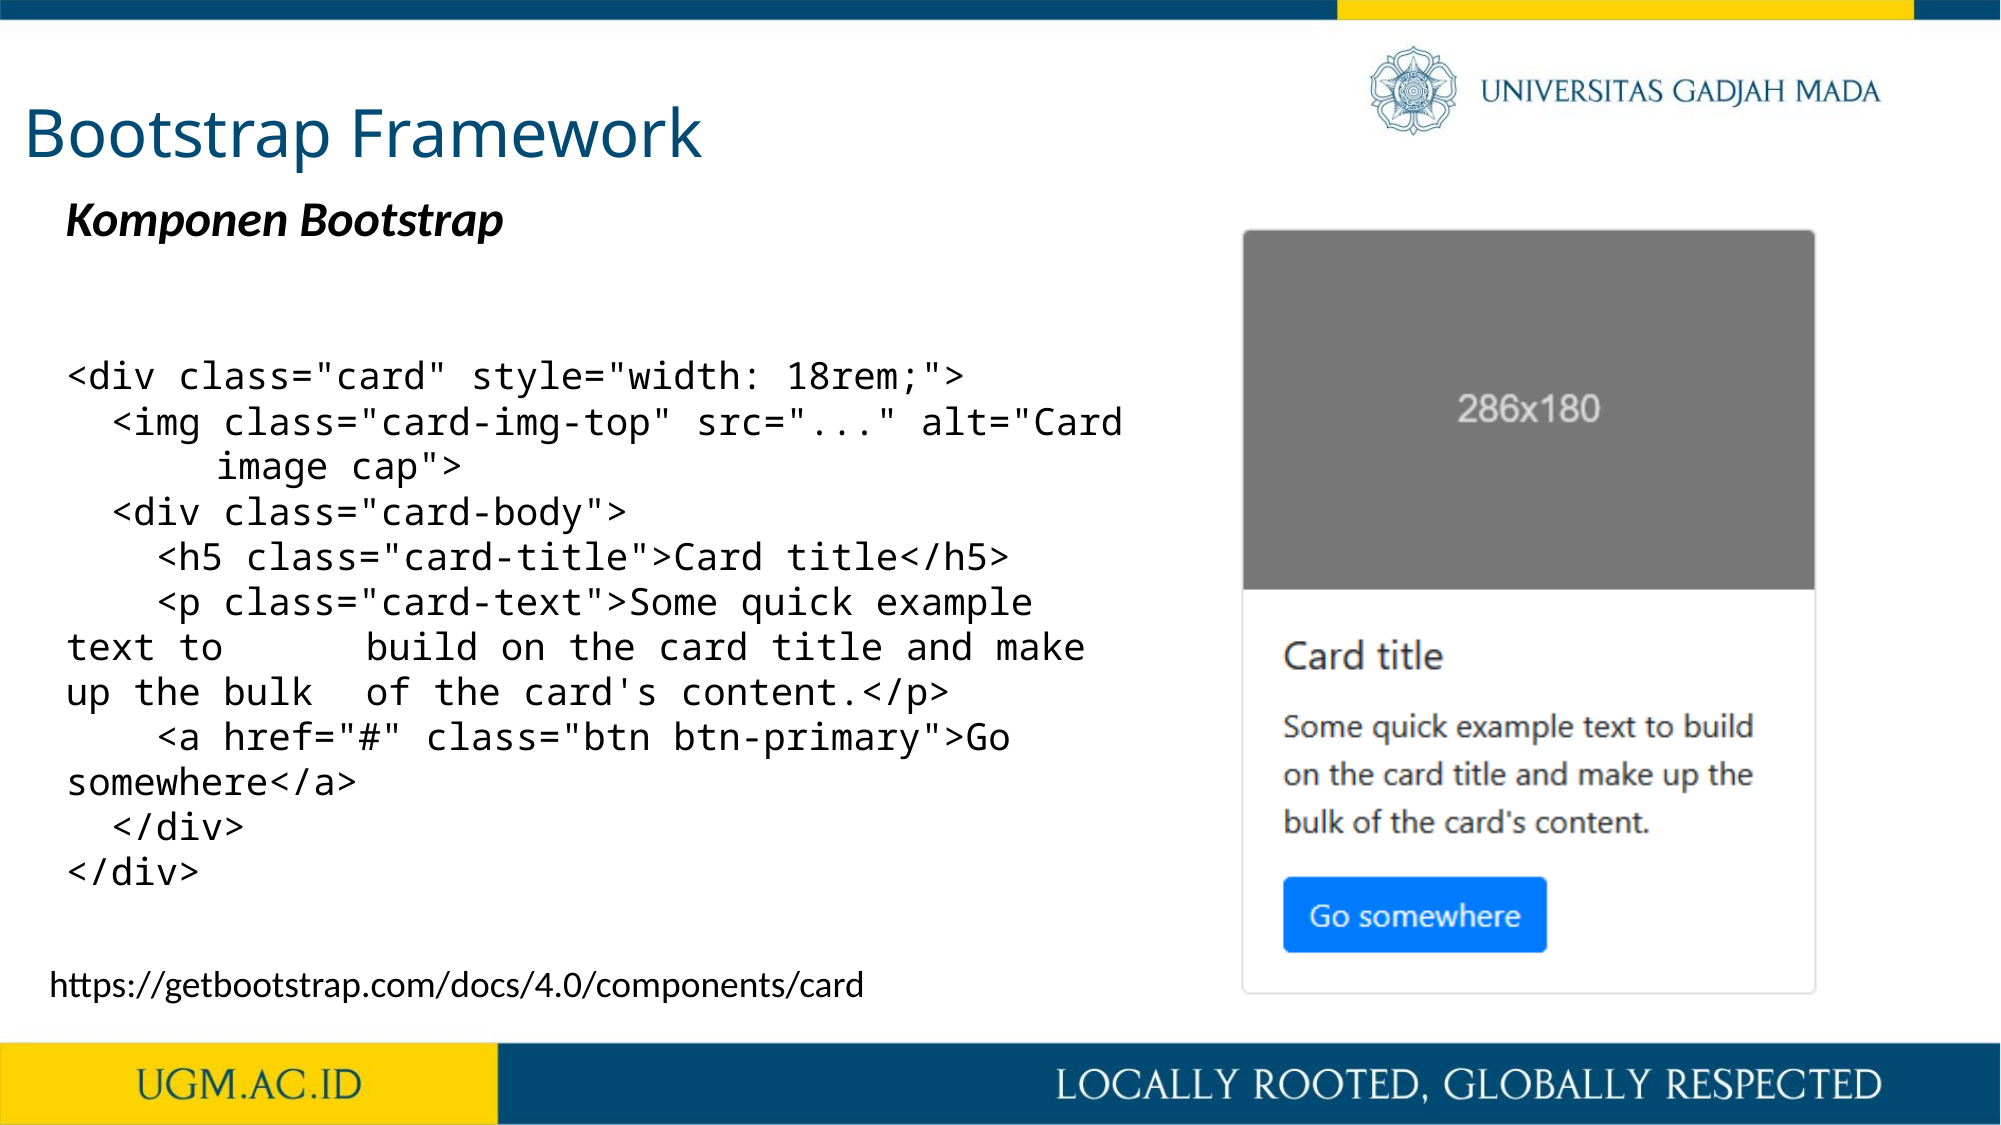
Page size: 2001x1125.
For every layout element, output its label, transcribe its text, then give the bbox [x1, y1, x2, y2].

text_box Bootstrap Framework [9, 83, 719, 179]
text_box Komponen Bootstrap [51, 179, 1227, 255]
text_box <div class="card" style="width: 18rem;"> <img class="card-img-top" src="..." alt="Card image cap"> <div class="card-body"> <h5 class="card-title">Card title</h5> <p class="card-text">Some quick example text to build on the card title and make up the bulk of the card's content.</p> <a href="#" class="btn btn-primary">Go somewhere</a> </div> </div> [51, 345, 1156, 900]
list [1226, 213, 1841, 1013]
text_box https://getbootstrap.com/docs/4.0/components/card [34, 952, 1133, 1013]
picture [0, 0, 2001, 1125]
